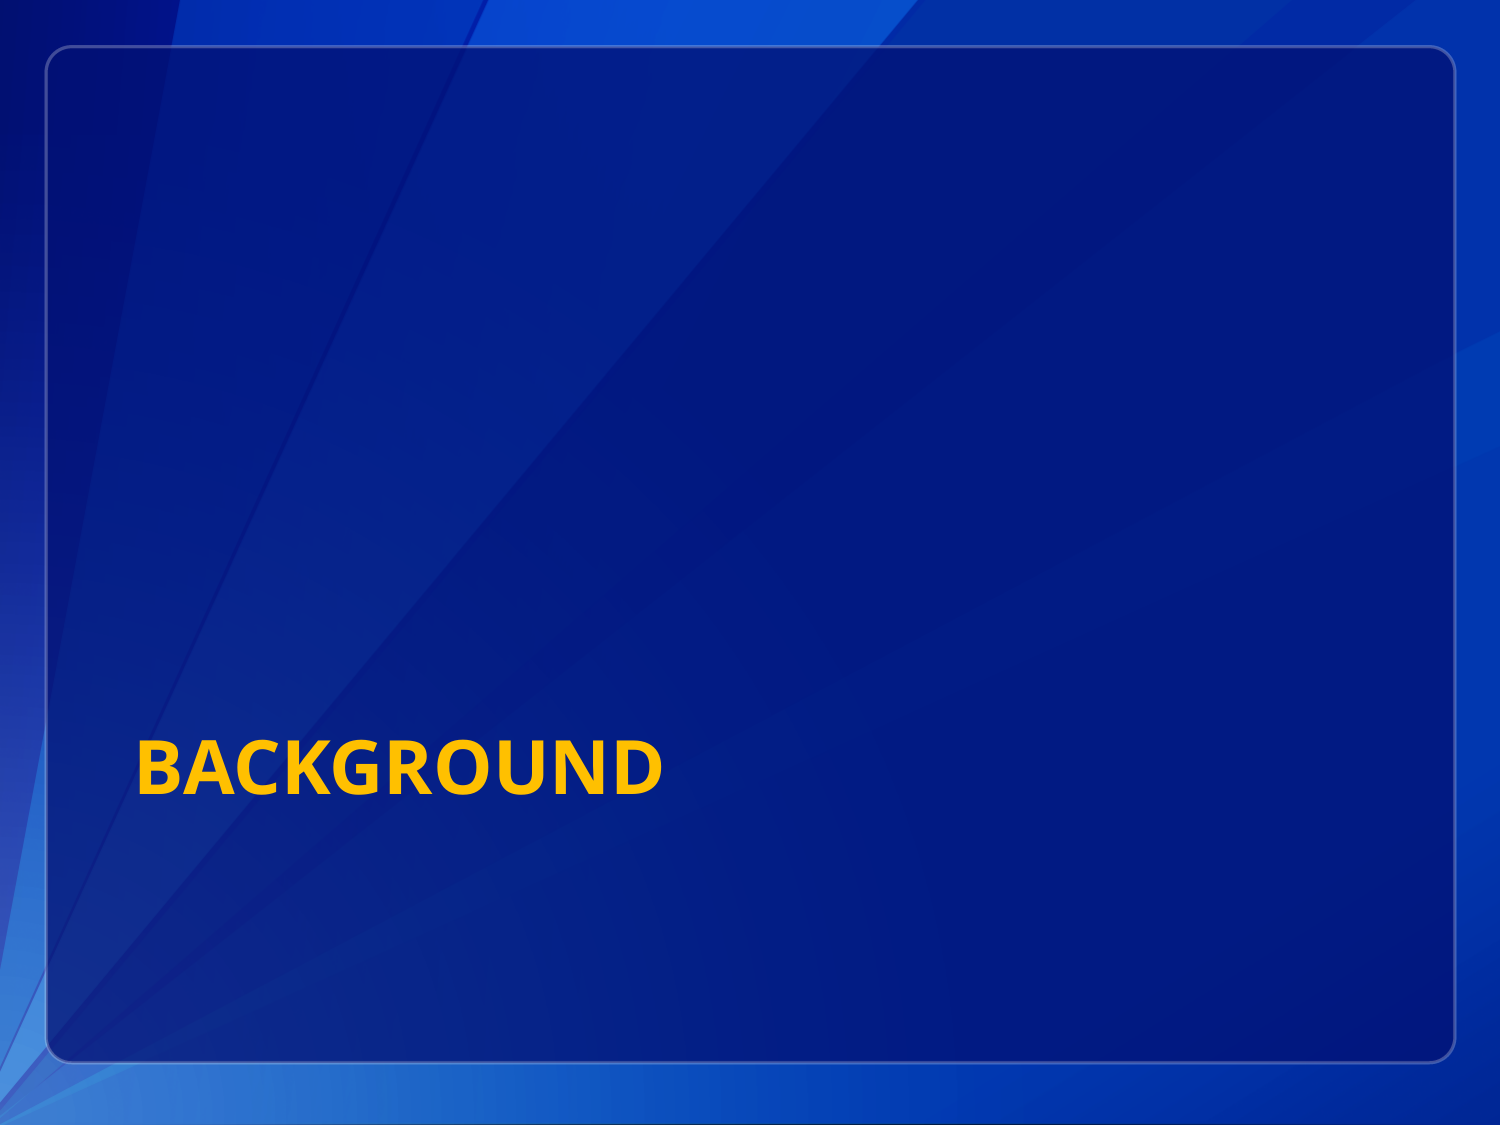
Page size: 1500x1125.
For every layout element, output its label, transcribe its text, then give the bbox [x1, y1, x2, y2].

picture [0, 0, 1500, 1125]
title Background [118, 722, 1394, 947]
